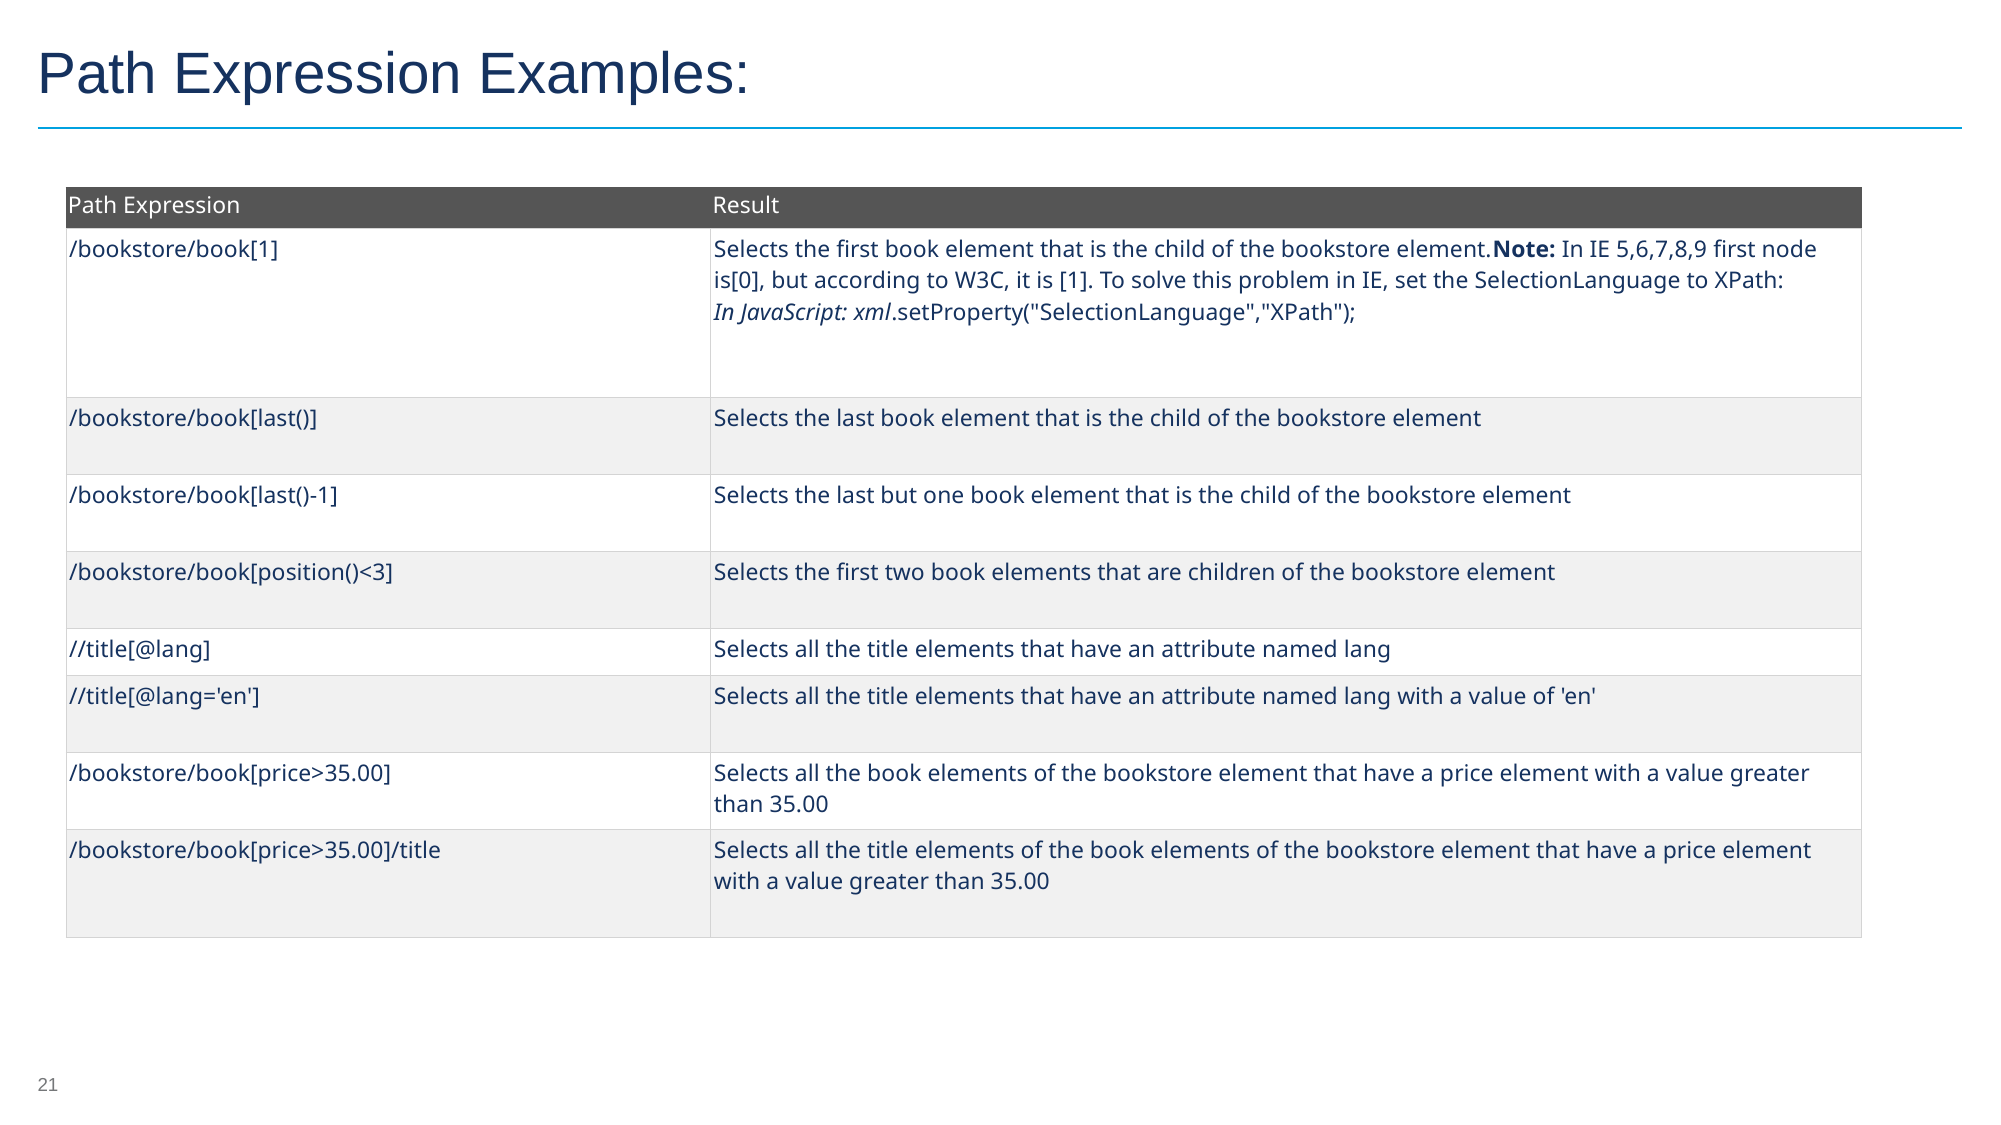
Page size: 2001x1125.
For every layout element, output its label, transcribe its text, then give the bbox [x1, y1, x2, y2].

table_header Path Expression [67, 188, 710, 228]
table_cell /bookstore/book[last()] [67, 398, 710, 474]
table_header Result [711, 188, 1861, 228]
table_cell Selects the first two book elements that are children of the bookstore element [711, 552, 1861, 628]
table_cell Selects the last but one book element that is the child of the bookstore element [711, 475, 1861, 551]
table_cell //title[@lang='en'] [67, 676, 710, 752]
table_cell /bookstore/book[price>35.00]/title [67, 830, 710, 937]
slide_number 21 [37, 1071, 488, 1098]
table_cell Selects all the book elements of the bookstore element that have a price element with a value greater than 35.00 [711, 753, 1861, 829]
table_cell Selects all the title elements of the book elements of the bookstore element that have a price element with a value greater than 35.00 [711, 830, 1861, 937]
table_cell /bookstore/book[last()-1] [67, 475, 710, 551]
table_cell Selects all the title elements that have an attribute named lang with a value of 'en' [711, 676, 1861, 752]
table_cell /bookstore/book[position()<3] [67, 552, 710, 628]
table_cell //title[@lang] [67, 629, 710, 675]
table_cell /bookstore/book[price>35.00] [67, 753, 710, 829]
table_cell Selects the last book element that is the child of the bookstore element [711, 398, 1861, 474]
table_cell /bookstore/book[1] [67, 229, 710, 397]
table_cell Selects the first book element that is the child of the bookstore element.Note: In IE 5,6,7,8,9 first node is[0], but according to W3C, it is [1]. To solve this problem in IE, set the SelectionLanguage to XPath: In JavaScript: xml.setProperty("SelectionLanguage","XPath"); [711, 229, 1861, 397]
table_cell Selects all the title elements that have an attribute named lang [711, 629, 1861, 675]
title Path Expression Examples: [37, 30, 1961, 106]
